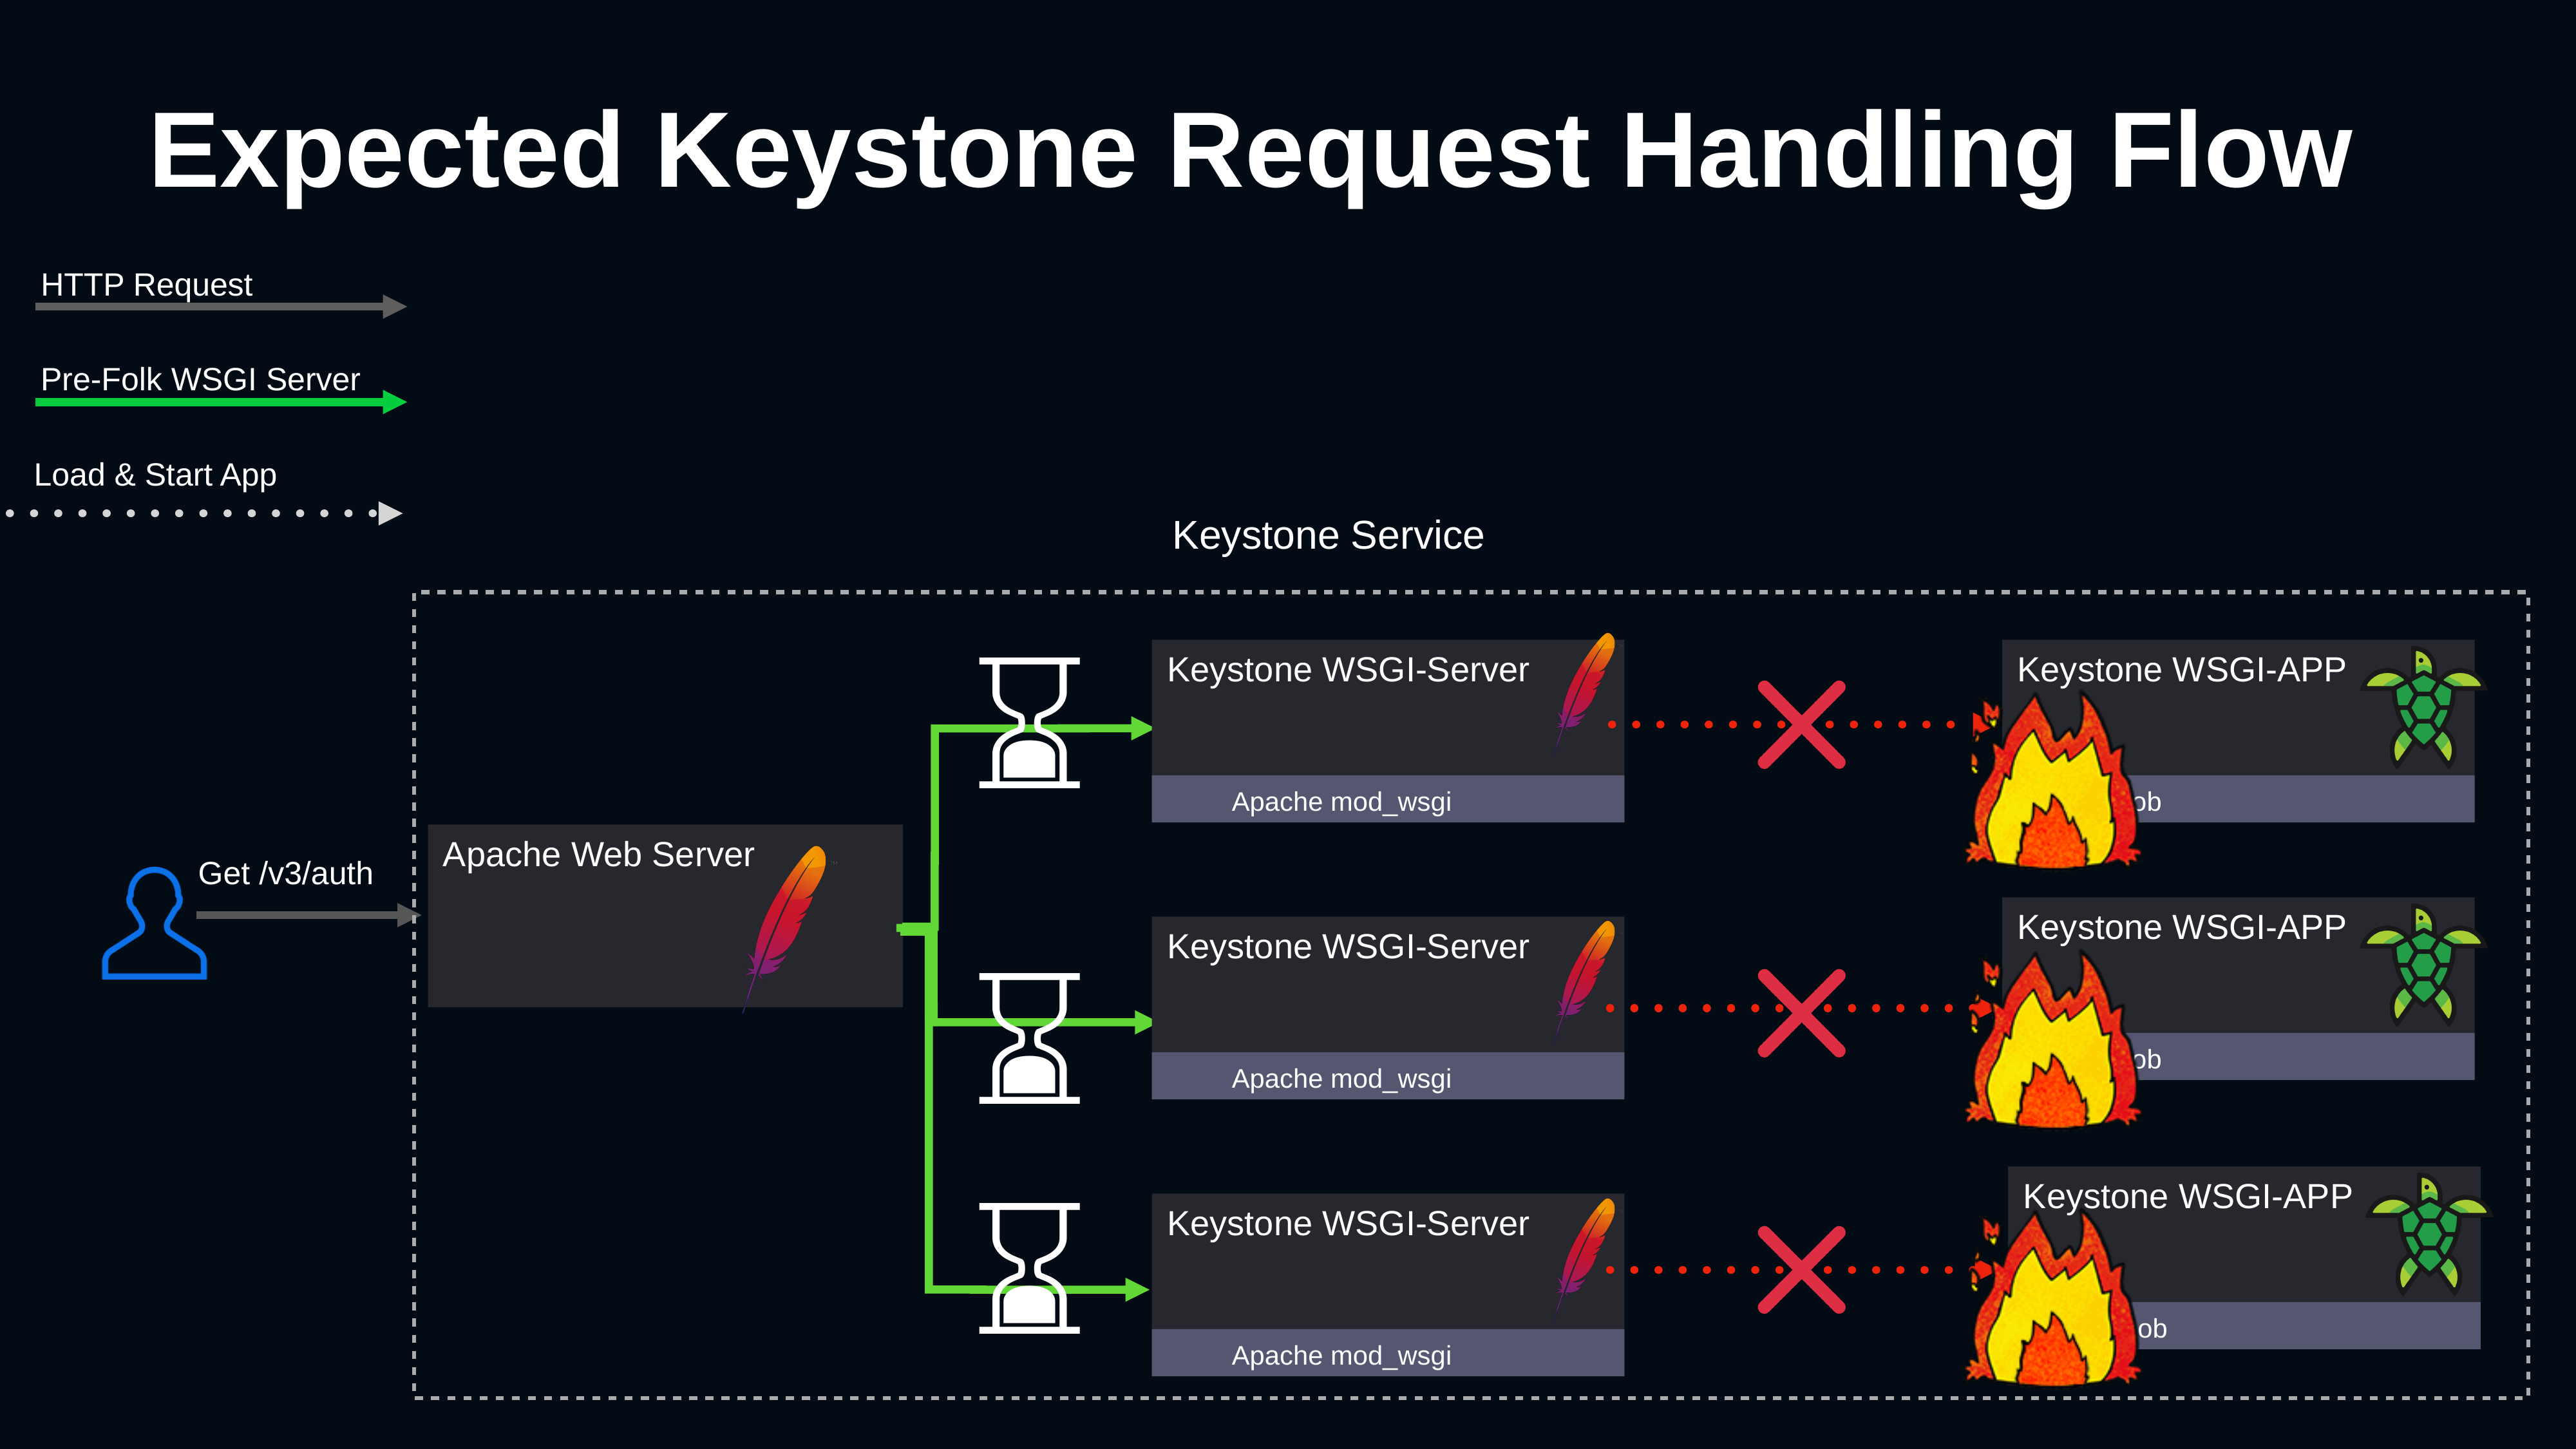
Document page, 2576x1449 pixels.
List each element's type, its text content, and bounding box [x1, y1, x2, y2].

picture [1533, 915, 1624, 1050]
text_box ⌛ [950, 1168, 1110, 1372]
picture [1754, 965, 1850, 1061]
text_box Keystone Service [1167, 498, 1492, 563]
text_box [34, 257, 408, 307]
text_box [1151, 1193, 1625, 1377]
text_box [34, 352, 408, 402]
picture [715, 838, 838, 1023]
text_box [2002, 639, 2475, 823]
text_box [413, 592, 2528, 1399]
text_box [1151, 916, 1625, 1100]
picture [1754, 676, 1850, 773]
picture [1754, 1222, 1850, 1318]
picture [1533, 1193, 1624, 1328]
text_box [1151, 639, 1625, 823]
picture [2344, 886, 2503, 1045]
picture [1533, 628, 1624, 763]
text_box ⌛ [950, 622, 1110, 827]
picture [66, 895, 243, 1012]
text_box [428, 824, 904, 1008]
picture [2344, 628, 2503, 787]
picture [2350, 1155, 2510, 1314]
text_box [2002, 897, 2475, 1081]
list Expected Keystone Request Handling Flow [147, 32, 2429, 256]
text_box ⌛ [950, 938, 1110, 1142]
picture [1961, 948, 2145, 1132]
picture [1961, 688, 2145, 872]
picture [1961, 1206, 2145, 1390]
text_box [10, 447, 463, 895]
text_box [2007, 1166, 2481, 1350]
